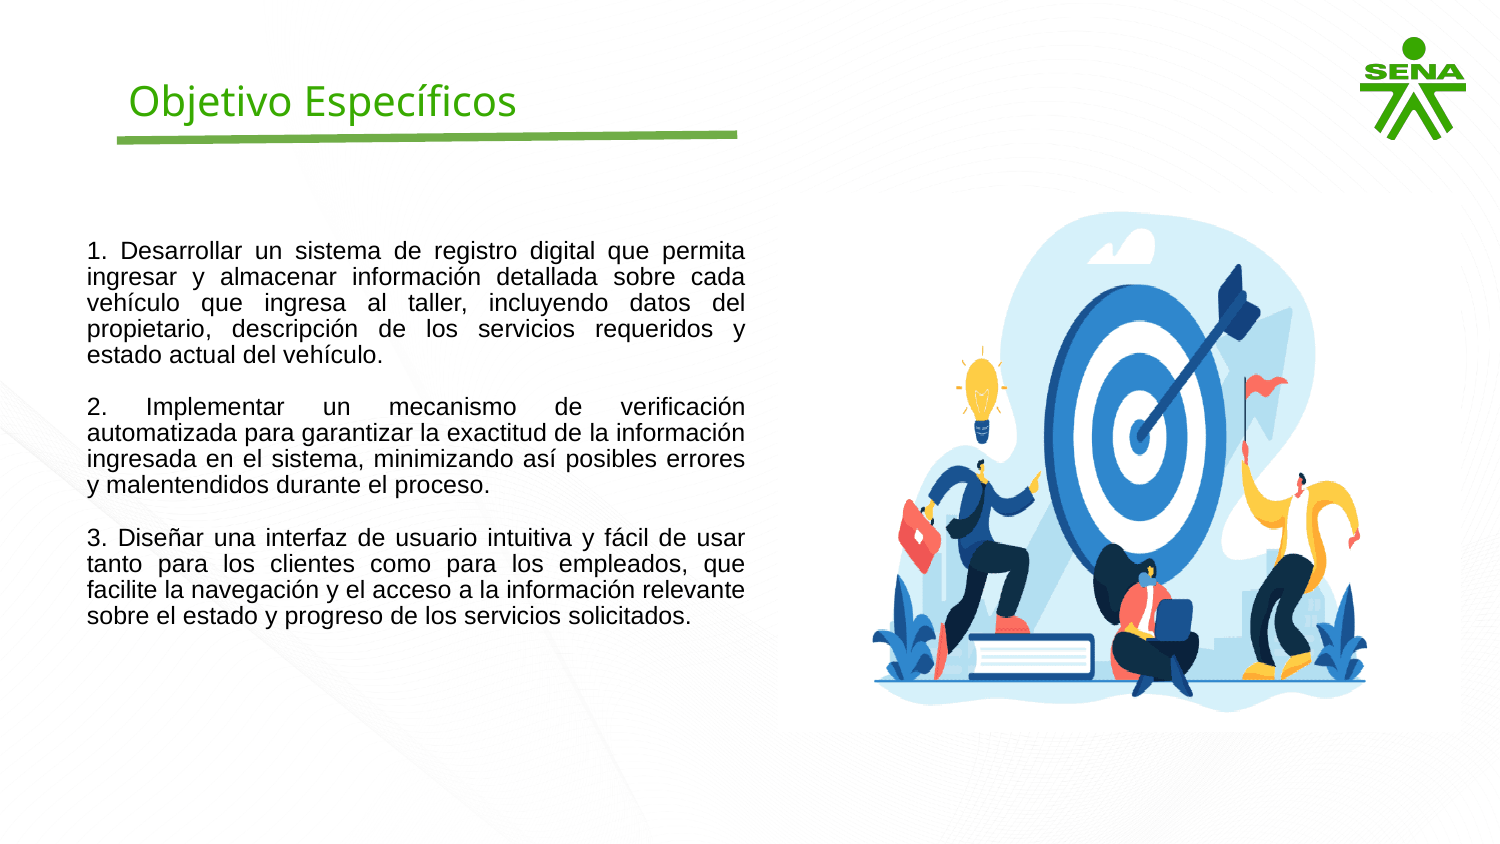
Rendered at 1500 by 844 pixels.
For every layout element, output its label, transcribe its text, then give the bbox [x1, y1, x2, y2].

text_box 1. Desarrollar un sistema de registro digital que permita ingresar y almacenar información detallada sobre cada vehículo que ingresa al taller, incluyendo datos del propietario, descripción de los servicios requeridos y estado actual del vehículo. 2. Implementar un mecanismo de verificación automatizada para garantizar la exactitud de la información ingresada en el sistema, minimizando así posibles errores y malentendidos durante el proceso. 3. Diseñar una interfaz de usuario intuitiva y fácil de usar tanto para los clientes como para los empleados, que facilite la navegación y el acceso a la información relevante sobre el estado y progreso de los servicios solicitados. [75, 227, 759, 844]
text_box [116, 134, 738, 141]
text_box Objetivo Específicos [116, 74, 800, 207]
picture [0, 0, 1500, 844]
